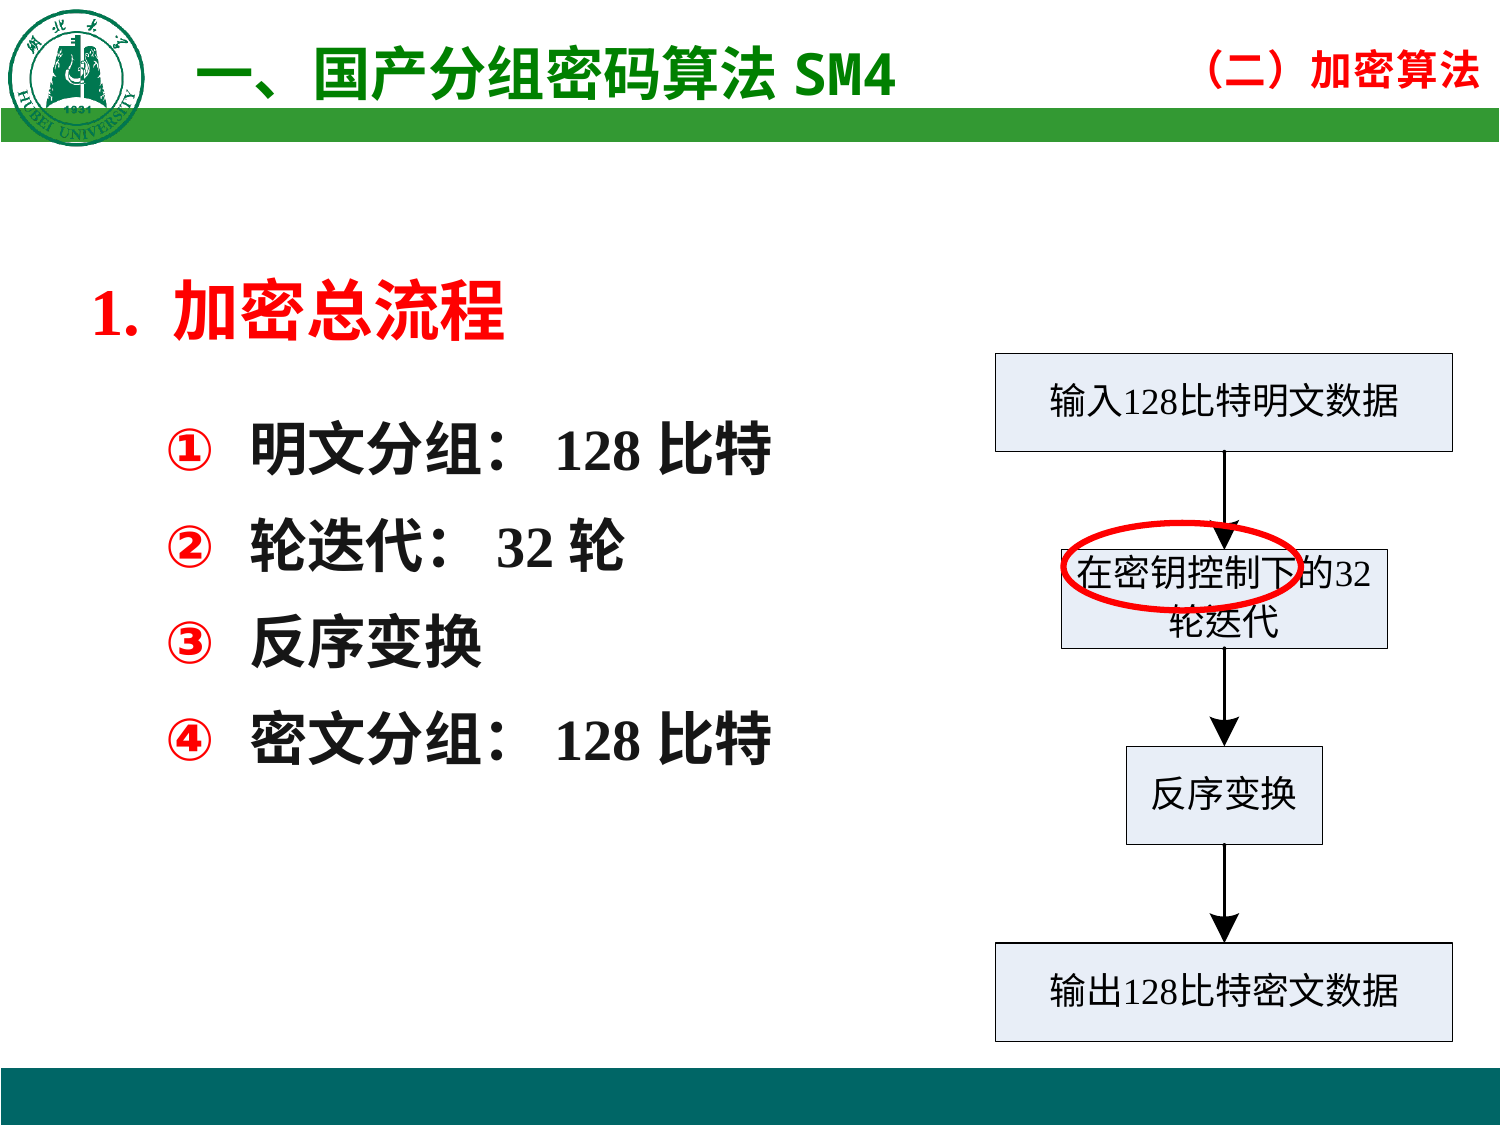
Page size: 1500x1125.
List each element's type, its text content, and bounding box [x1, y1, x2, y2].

list 1. 加密总流程 明文分组：128比特 轮迭代：32轮 反序变换 密文分组：128比特 [74, 244, 1426, 1037]
picture [0, 1, 167, 175]
picture [0, 1067, 1500, 1125]
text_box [989, 346, 1460, 1048]
